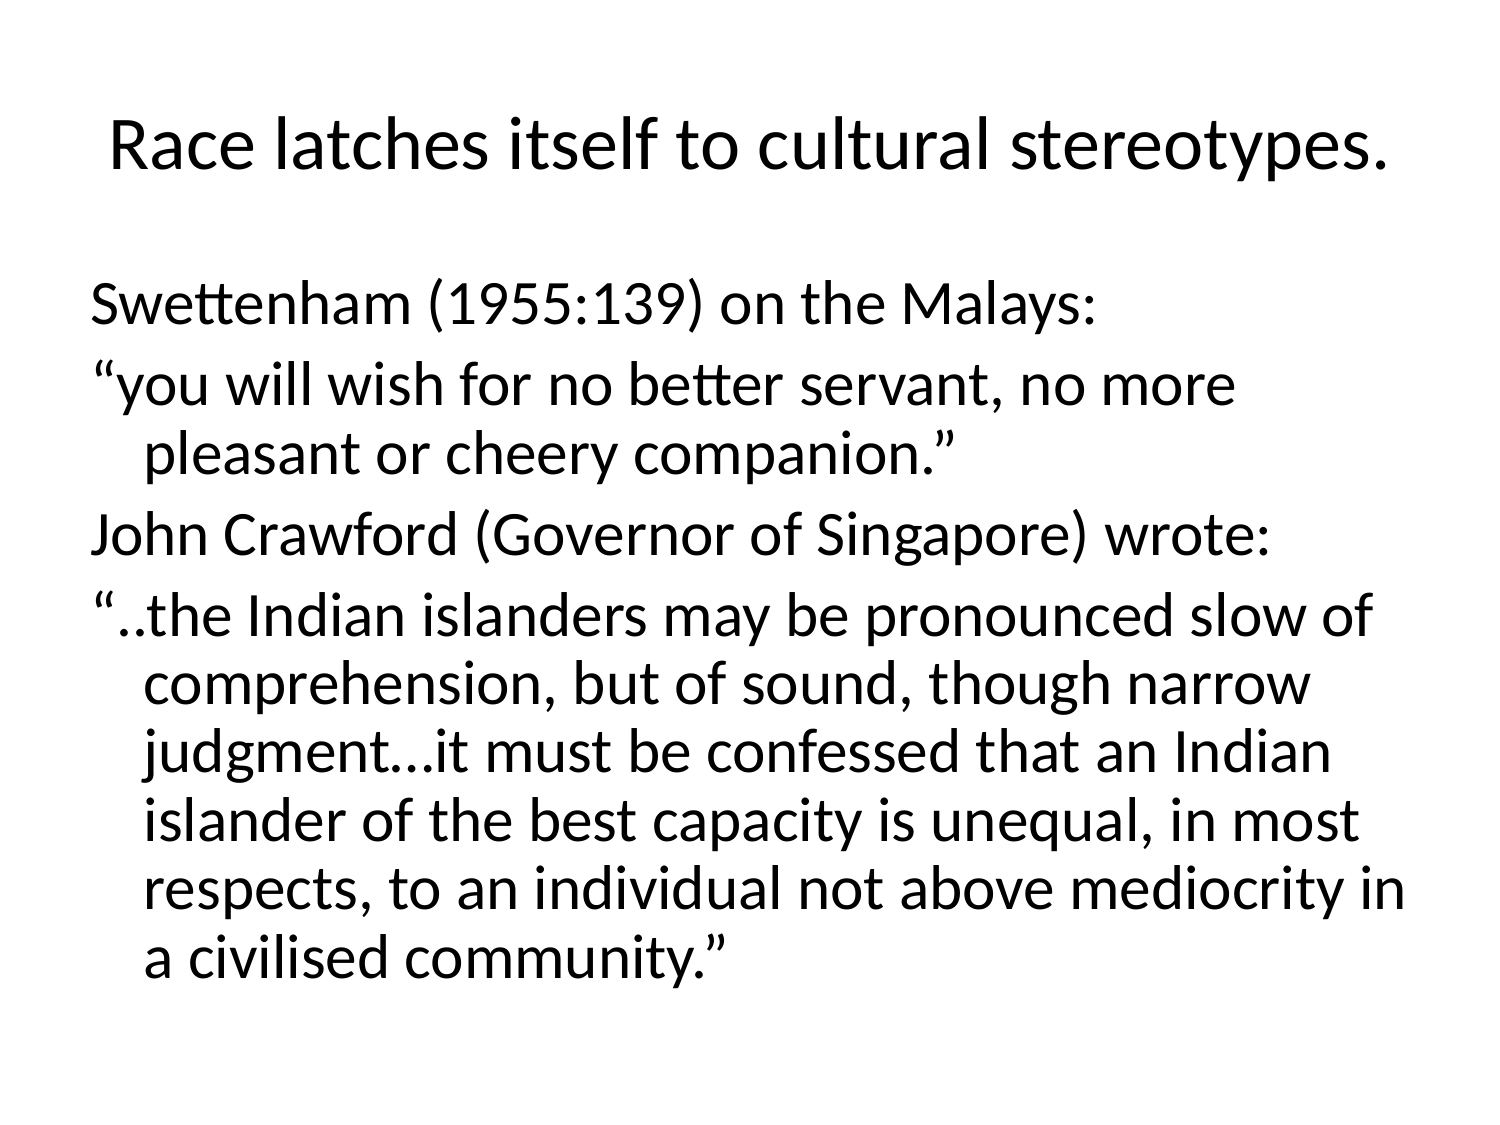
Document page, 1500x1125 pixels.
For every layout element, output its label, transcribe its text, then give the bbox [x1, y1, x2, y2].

title Race latches itself to cultural stereotypes. [75, 45, 1425, 233]
list Swettenham (1955:139) on the Malays: “you will wish for no better servant, no more pleasant or cheery companion.” John Crawford (Governor of Singapore) wrote: “..the Indian islanders may be pronounced slow of comprehension, but of sound, though narrow judgment…it must be confessed that an Indian islander of the best capacity is unequal, in most respects, to an individual not above mediocrity in a civilised community.” [75, 262, 1425, 1005]
